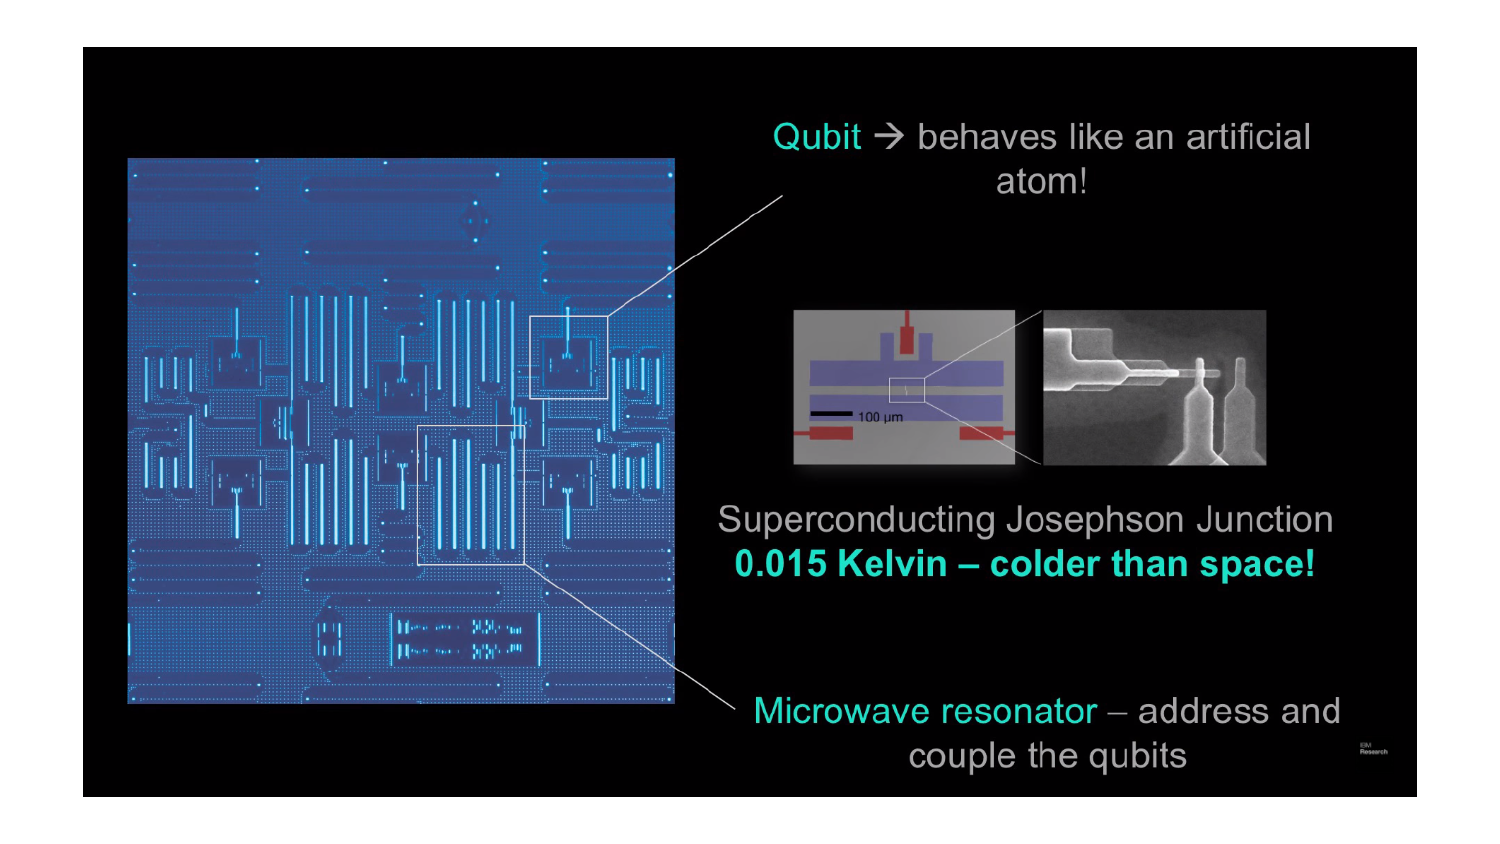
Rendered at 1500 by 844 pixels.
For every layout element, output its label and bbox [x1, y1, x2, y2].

picture [83, 46, 1417, 797]
